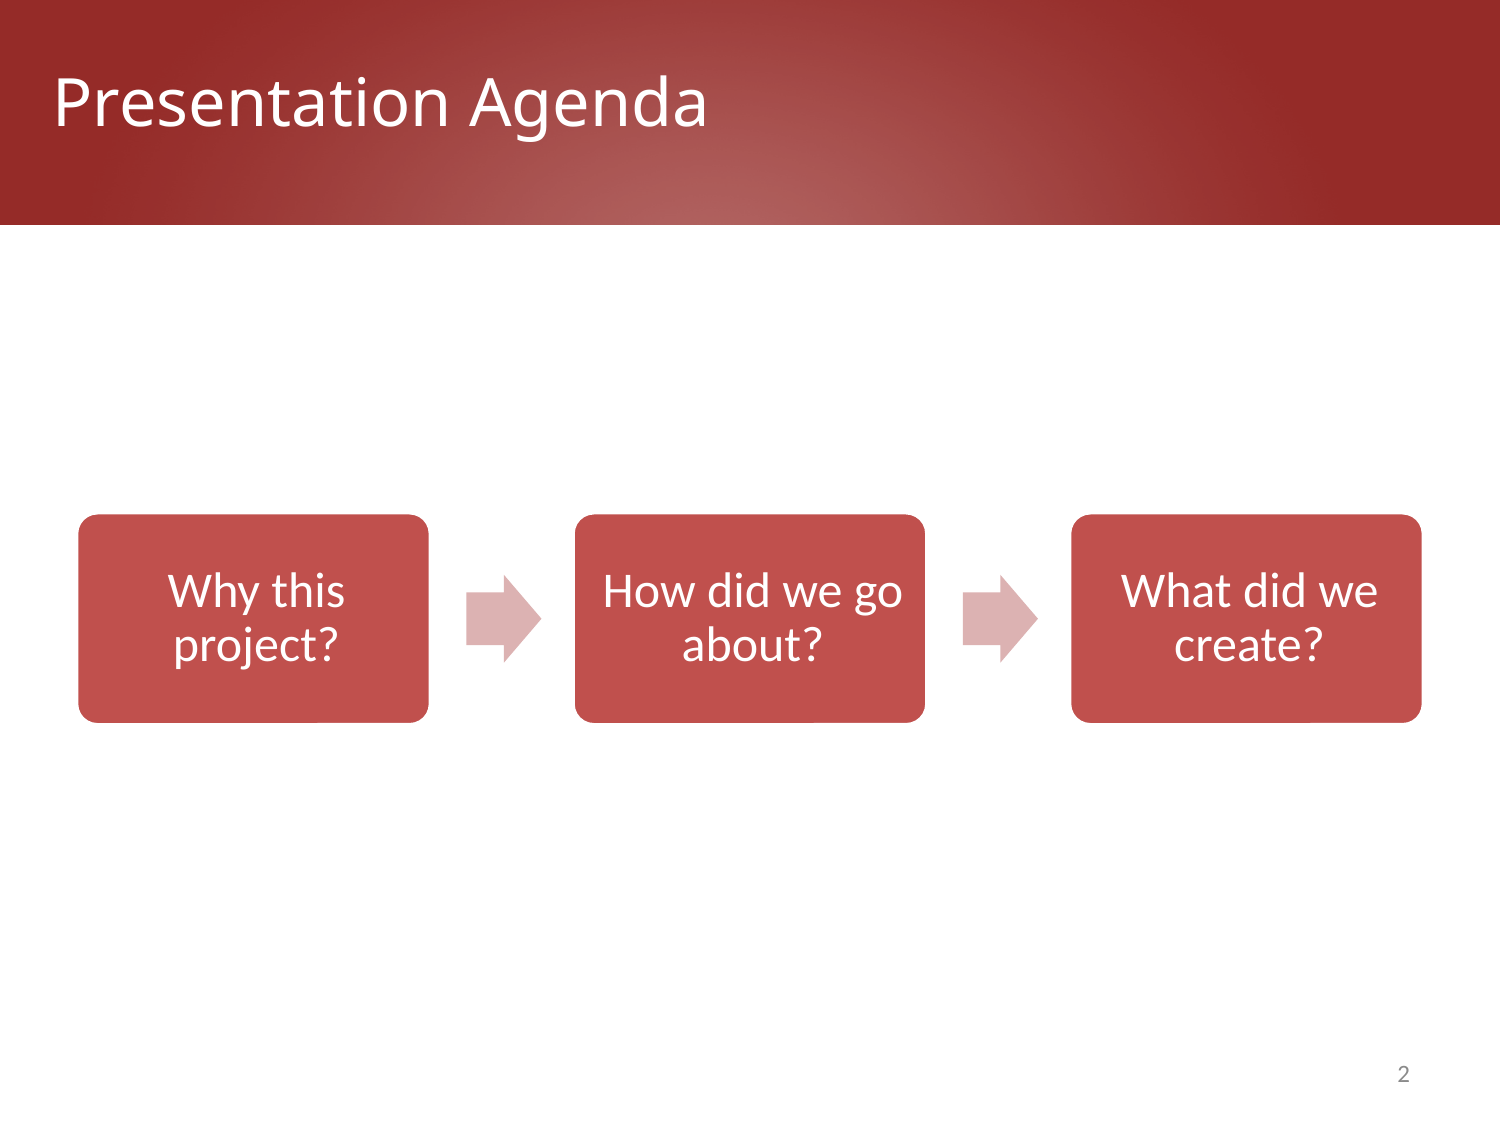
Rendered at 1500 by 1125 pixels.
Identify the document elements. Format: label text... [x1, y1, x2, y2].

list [74, 262, 1426, 976]
slide_number 2 [1074, 1042, 1425, 1103]
title Presentation Agenda [37, 6, 1388, 194]
